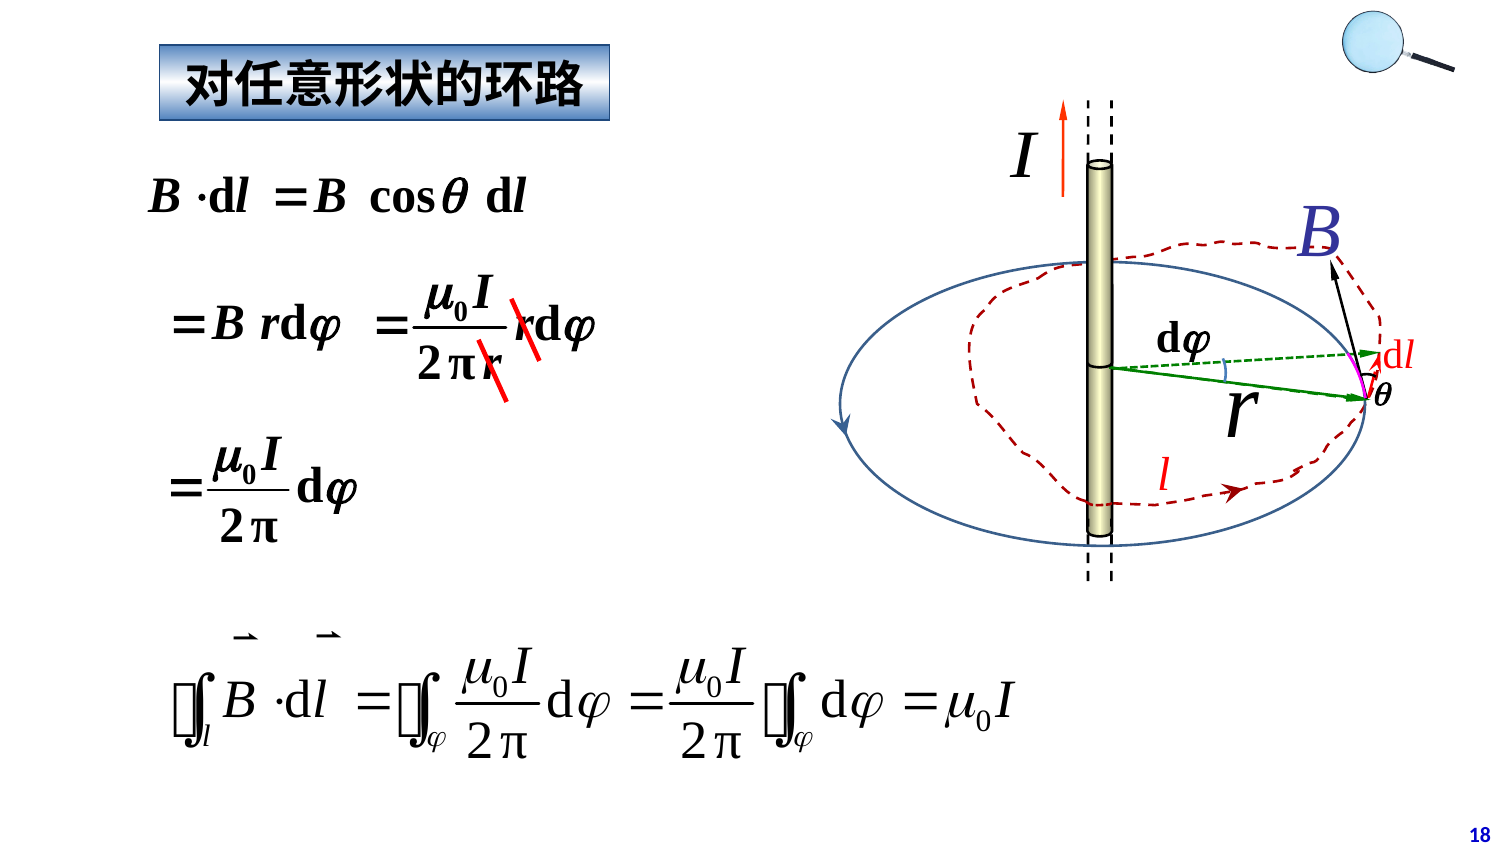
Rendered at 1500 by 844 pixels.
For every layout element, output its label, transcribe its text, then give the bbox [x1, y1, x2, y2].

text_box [161, 631, 1030, 772]
text_box 对任意形状的环路 [159, 45, 610, 120]
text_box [839, 261, 1371, 547]
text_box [958, 99, 1433, 582]
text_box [1287, 183, 1368, 400]
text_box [1369, 374, 1401, 414]
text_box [138, 156, 538, 226]
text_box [364, 259, 607, 392]
slide_number 18 [1156, 811, 1500, 844]
picture [1340, 10, 1456, 74]
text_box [159, 422, 368, 554]
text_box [161, 296, 354, 361]
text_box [478, 298, 540, 403]
